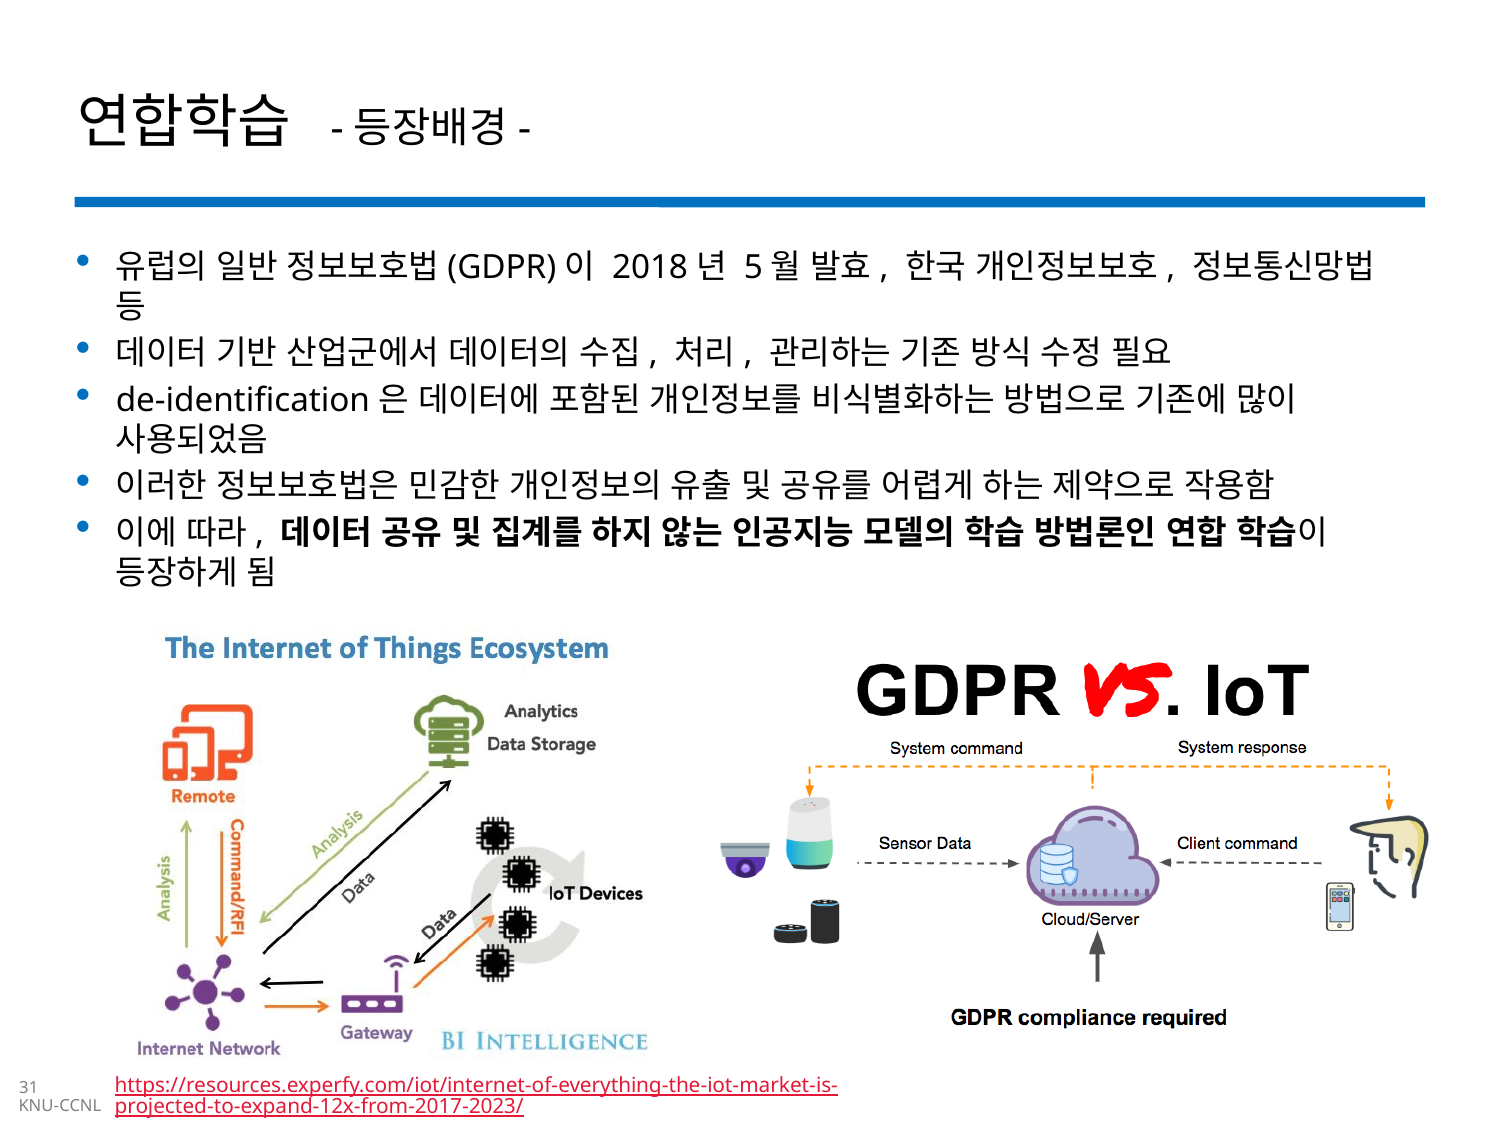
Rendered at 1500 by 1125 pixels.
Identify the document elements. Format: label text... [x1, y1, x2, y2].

title 연합학습 -등장배경- [62, 62, 1413, 163]
picture [719, 652, 1448, 1040]
picture [137, 627, 654, 1065]
list 유럽의 일반 정보보호법(GDPR)이 2018년 5월 발효, 한국 개인정보보호, 정보통신망법 등 데이터 기반 산업군에서 데이터의 수집, 처리, 관리하는 기존 방식 수정 필요 de-identification은 데이터에 포함된 개인정보를 비식별화하는 방법으로 기존에 많이 사용되었음 이러한 정보보호법은 민감한 개인정보의 유출 및 공유를 어렵게 하는 제약으로 작용함 이에 따라, 데이터 공유 및 집계를 하지 않는 인공지능 모델의 학습 방법론인 연합 학습이 등장하게 됨 [62, 237, 1425, 1075]
text_box https://resources.experfy.com/iot/internet-of-everything-the-iot-market-is-projected-to-expand-12x-from-2017-2023/ [99, 1064, 854, 1108]
